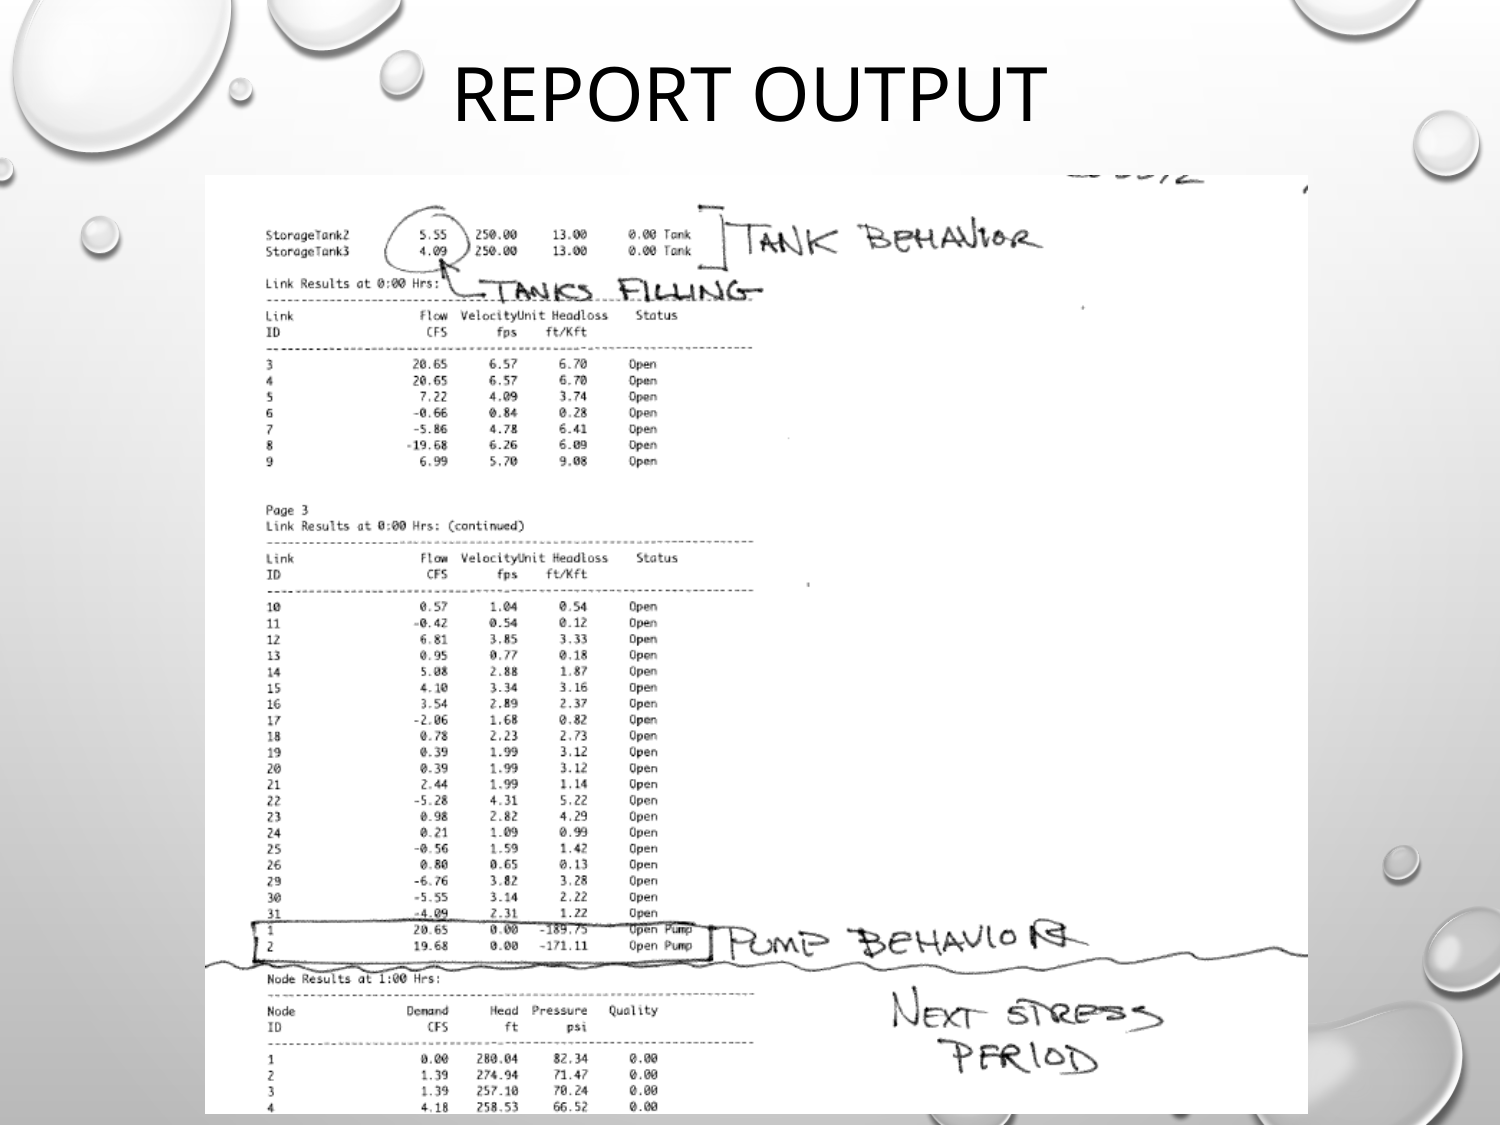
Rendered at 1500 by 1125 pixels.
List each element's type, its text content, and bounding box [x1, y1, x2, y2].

title Report output [112, 0, 1388, 195]
picture [0, 0, 1500, 1125]
